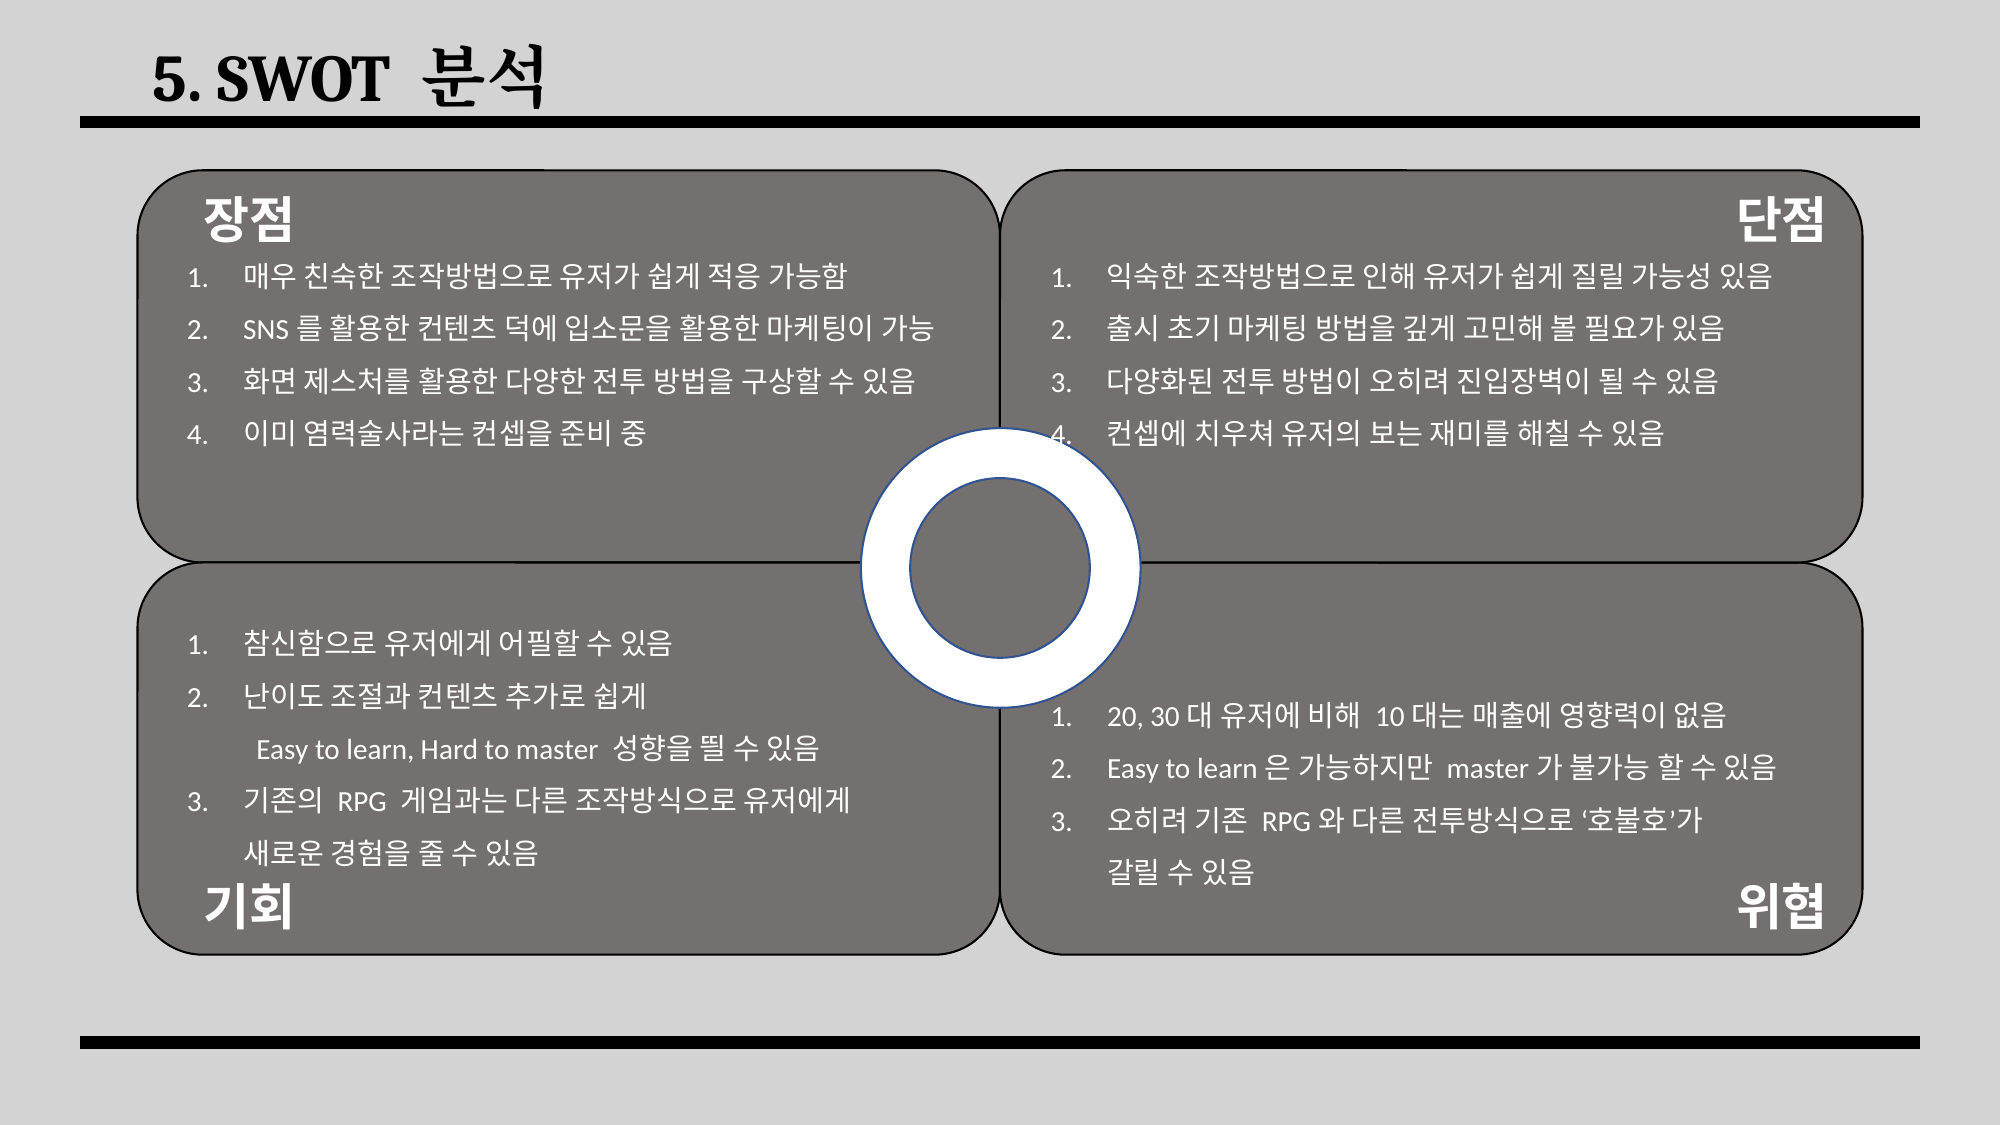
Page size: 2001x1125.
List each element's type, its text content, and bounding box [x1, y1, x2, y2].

text_box 장점 [188, 181, 325, 233]
text_box [137, 170, 1000, 562]
text_box 위협 [1721, 868, 1873, 944]
text_box [860, 428, 1141, 708]
text_box 익숙한 조작방법으로 인해 유저가 쉽게 질릴 가능성 있음 출시 초기 마케팅 방법을 깊게 고민해 볼 필요가 있음 다양화된 전투 방법이 오히려 진입장벽이 될 수 있음 컨셉에 치우쳐 유저의 보는 재미를 해칠 수 있음 [1035, 233, 1847, 455]
text_box [1085, 201, 1863, 563]
text_box 단점 [1721, 181, 1853, 257]
text_box 참신함으로 유저에게 어필할 수 있음 난이도 조절과 컨텐츠 추가로 쉽게 Easy to learn, Hard to master 성향을 띌 수 있음 기존의 RPG 게임과는 다른 조작방식으로 유저에게 새로운 경험을 줄 수 있음 [171, 600, 908, 875]
text_box [910, 478, 1090, 658]
text_box 20, 30대 유저에 비해 10대는 매출에 영향력이 없음 Easy to learn은 가능하지만 master가 불가능 할 수 있음 오히려 기존 RPG와 다른 전투방식으로 ‘호불호’가 갈릴 수 있음 [1035, 672, 1811, 894]
text_box 매우 친숙한 조작방법으로 유저가 쉽게 적응 가능함 SNS를 활용한 컨텐츠 덕에 입소문을 활용한 마케팅이 가능 화면 제스처를 활용한 다양한 전투 방법을 구상할 수 있음 이미 염력술사라는 컨셉을 준비 중 [171, 233, 999, 455]
text_box 기회 [188, 875, 325, 944]
text_box [999, 704, 1833, 955]
title 5. SWOT 분석 [137, 33, 1863, 128]
text_box [1096, 563, 1863, 868]
text_box [999, 170, 1833, 432]
text_box [137, 562, 1000, 955]
